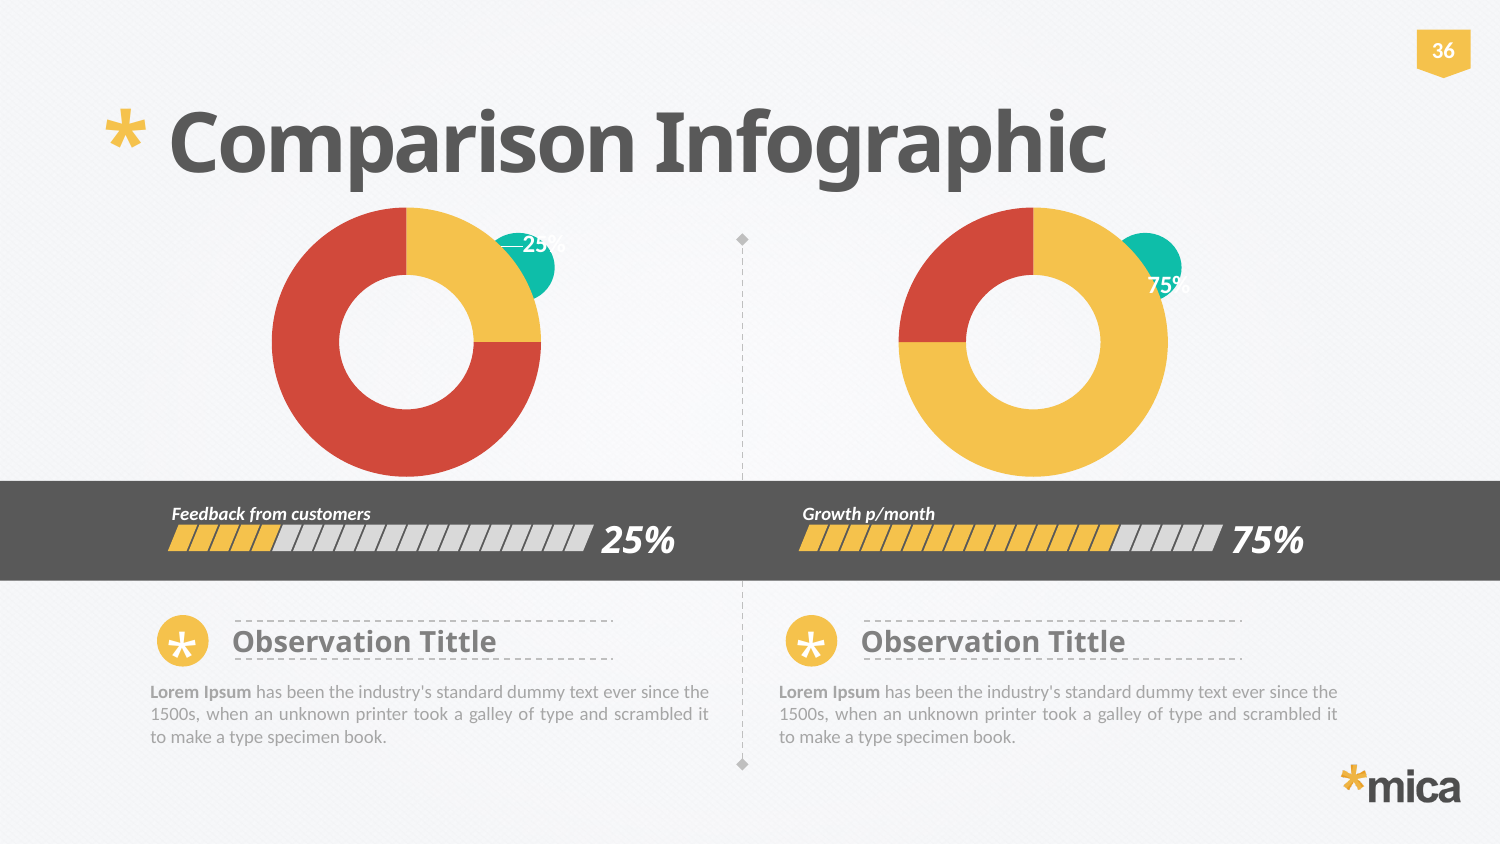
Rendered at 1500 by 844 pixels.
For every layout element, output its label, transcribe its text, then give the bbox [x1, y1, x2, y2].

text_box Lorem Ipsum has been the industry's standard dummy text ever since the 1500s, when an unknown printer took a galley of type and scrambled it to make a type specimen book. [764, 672, 1353, 755]
text_box 36 [1414, 27, 1473, 81]
picture [0, 0, 1500, 479]
text_box * Comparison Infographic [88, 81, 1200, 157]
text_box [154, 610, 665, 697]
picture [0, 583, 1500, 844]
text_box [156, 494, 725, 570]
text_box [842, 201, 1224, 483]
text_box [787, 494, 1353, 570]
text_box [0, 479, 738, 583]
text_box Lorem Ipsum has been the industry's standard dummy text ever since the 1500s, when an unknown printer took a galley of type and scrambled it to make a type specimen book. [135, 672, 724, 755]
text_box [215, 201, 597, 483]
text_box [746, 479, 1500, 583]
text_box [782, 610, 1293, 697]
